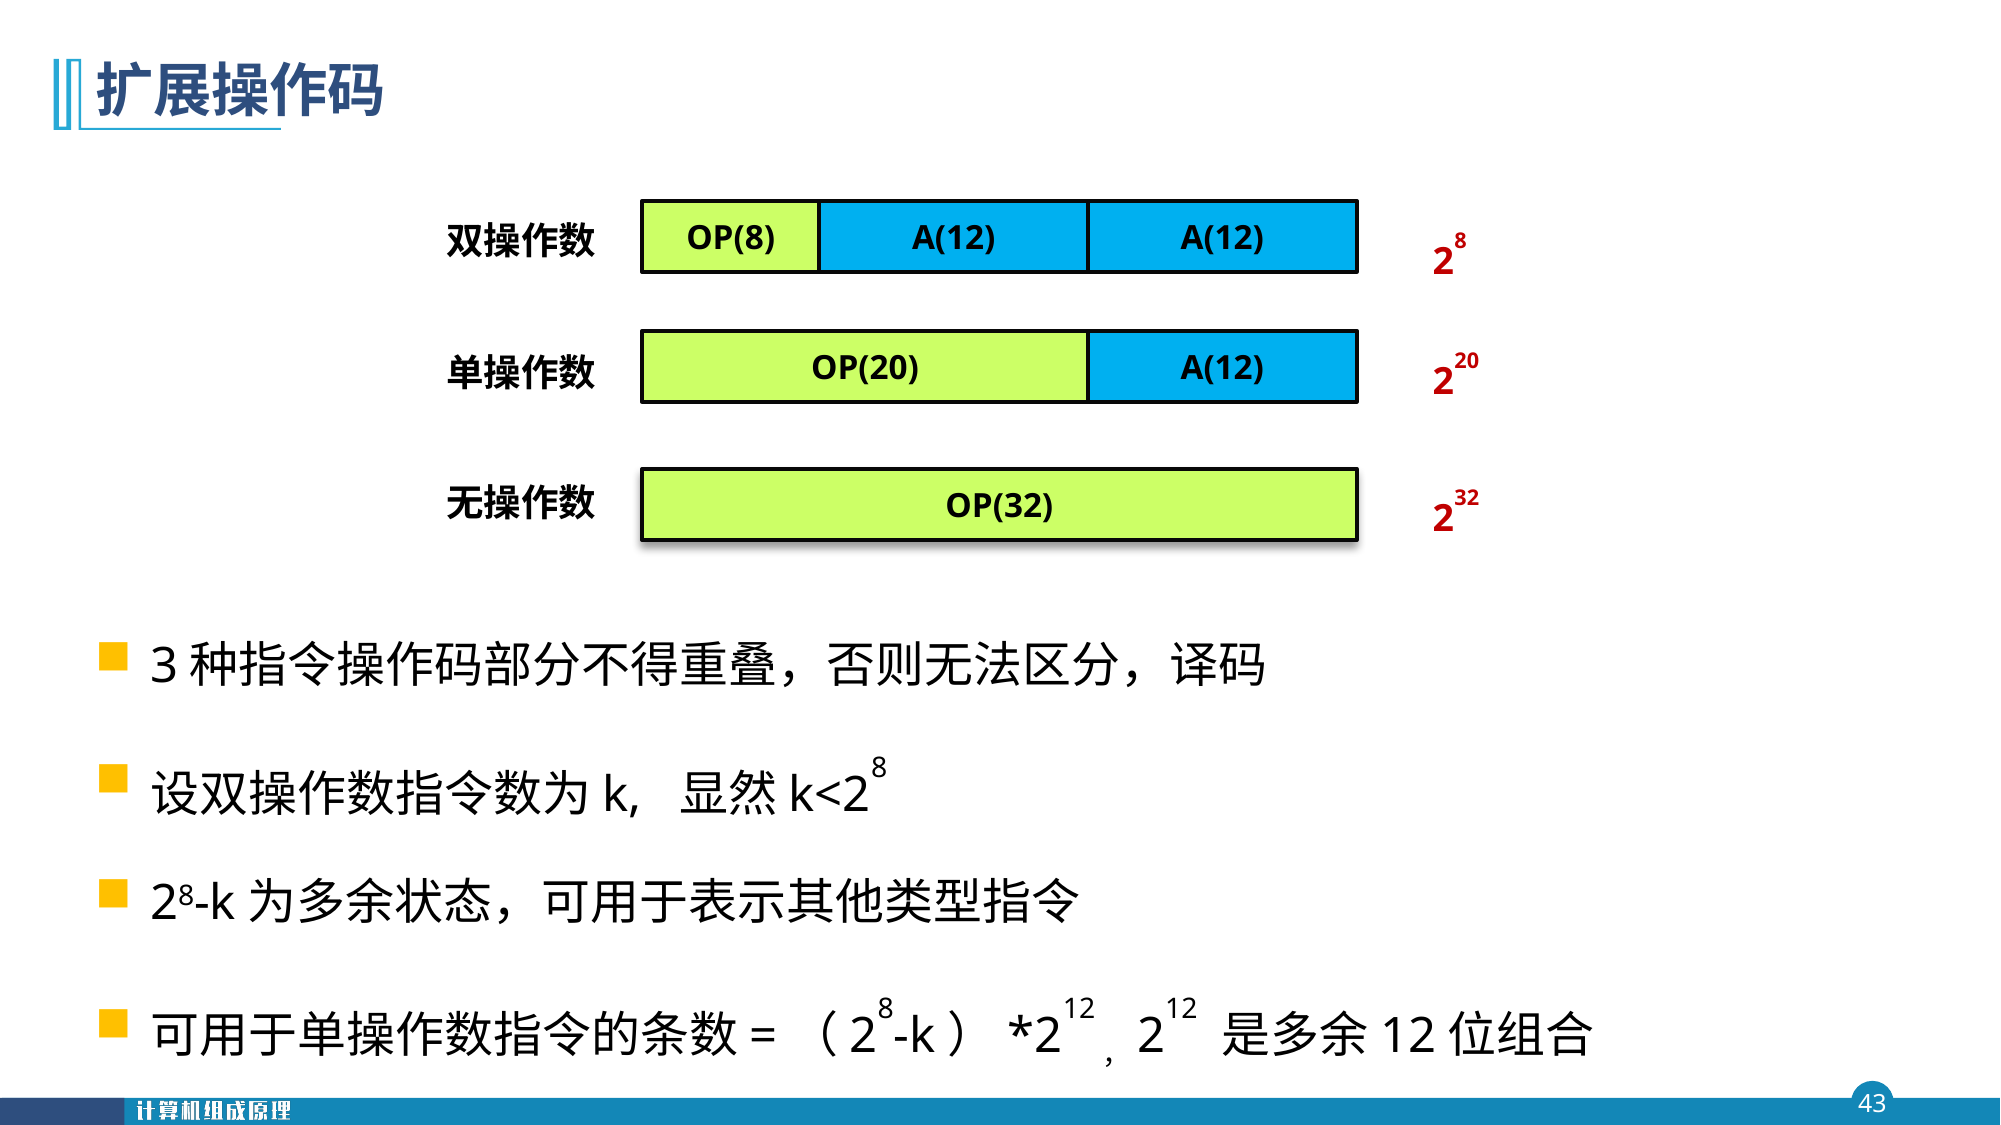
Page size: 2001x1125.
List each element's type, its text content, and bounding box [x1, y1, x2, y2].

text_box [431, 200, 1357, 272]
list 3种指令操作码部分不得重叠，否则无法区分，译码 设双操作数指令数为k, 显然k<28 28-k为多余状态，可用于表示其他类型指令 可用于单操作数指令的条数=（28-k）*212，212 是多余12位组合 [80, 596, 1805, 1080]
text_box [431, 469, 1357, 540]
title 扩展操作码 [80, 42, 1805, 144]
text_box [431, 330, 1357, 402]
text_box 220 [1418, 339, 1607, 410]
text_box 232 [1418, 476, 1607, 547]
text_box 28 [1418, 218, 1607, 290]
